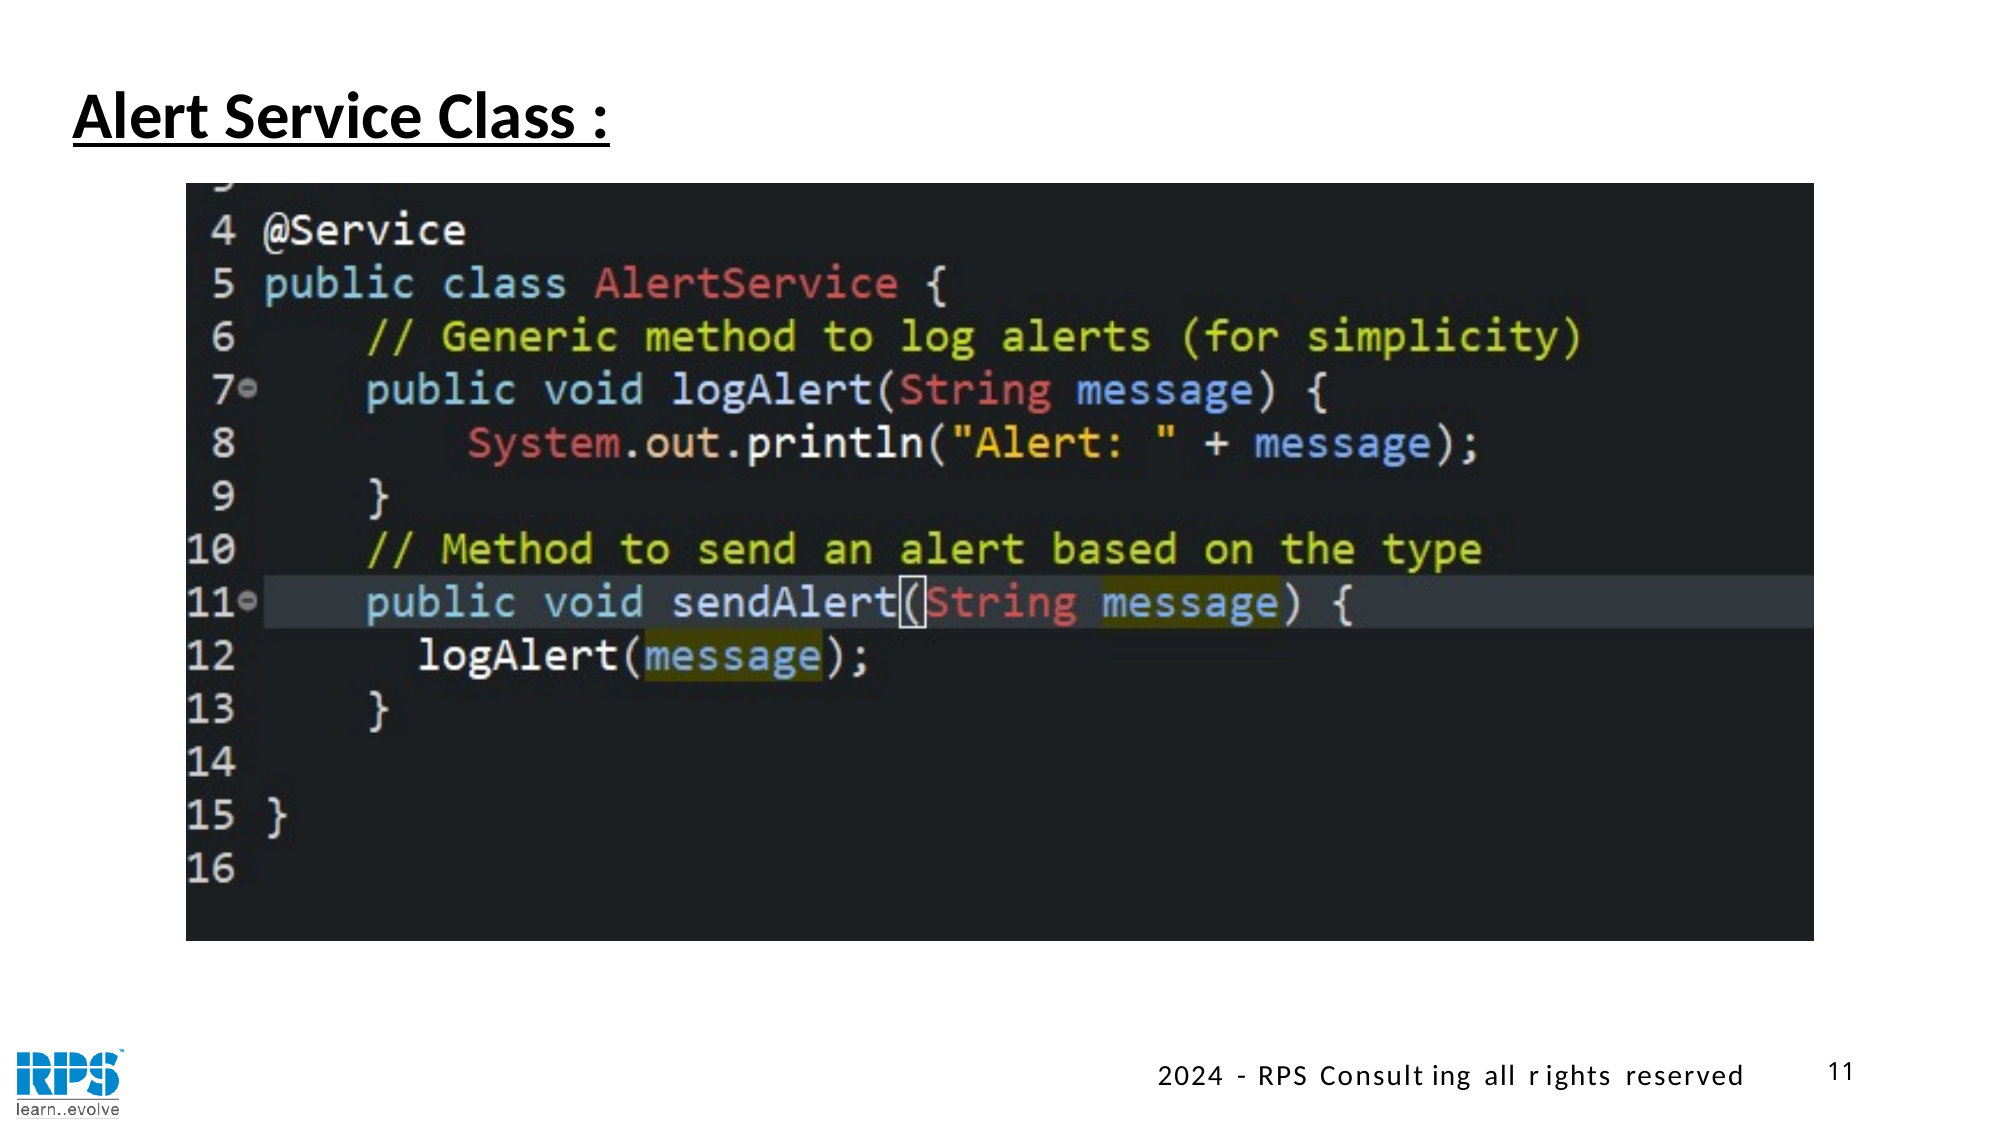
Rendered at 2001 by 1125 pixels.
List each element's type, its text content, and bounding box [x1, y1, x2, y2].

picture [186, 183, 1814, 942]
text_box 11 [1824, 1053, 1938, 1086]
title Alert Service Class : [70, 69, 1253, 261]
picture [16, 1049, 124, 1119]
text_box 2024 - RPS Consult ing all r ights reserved [1155, 1053, 1752, 1092]
